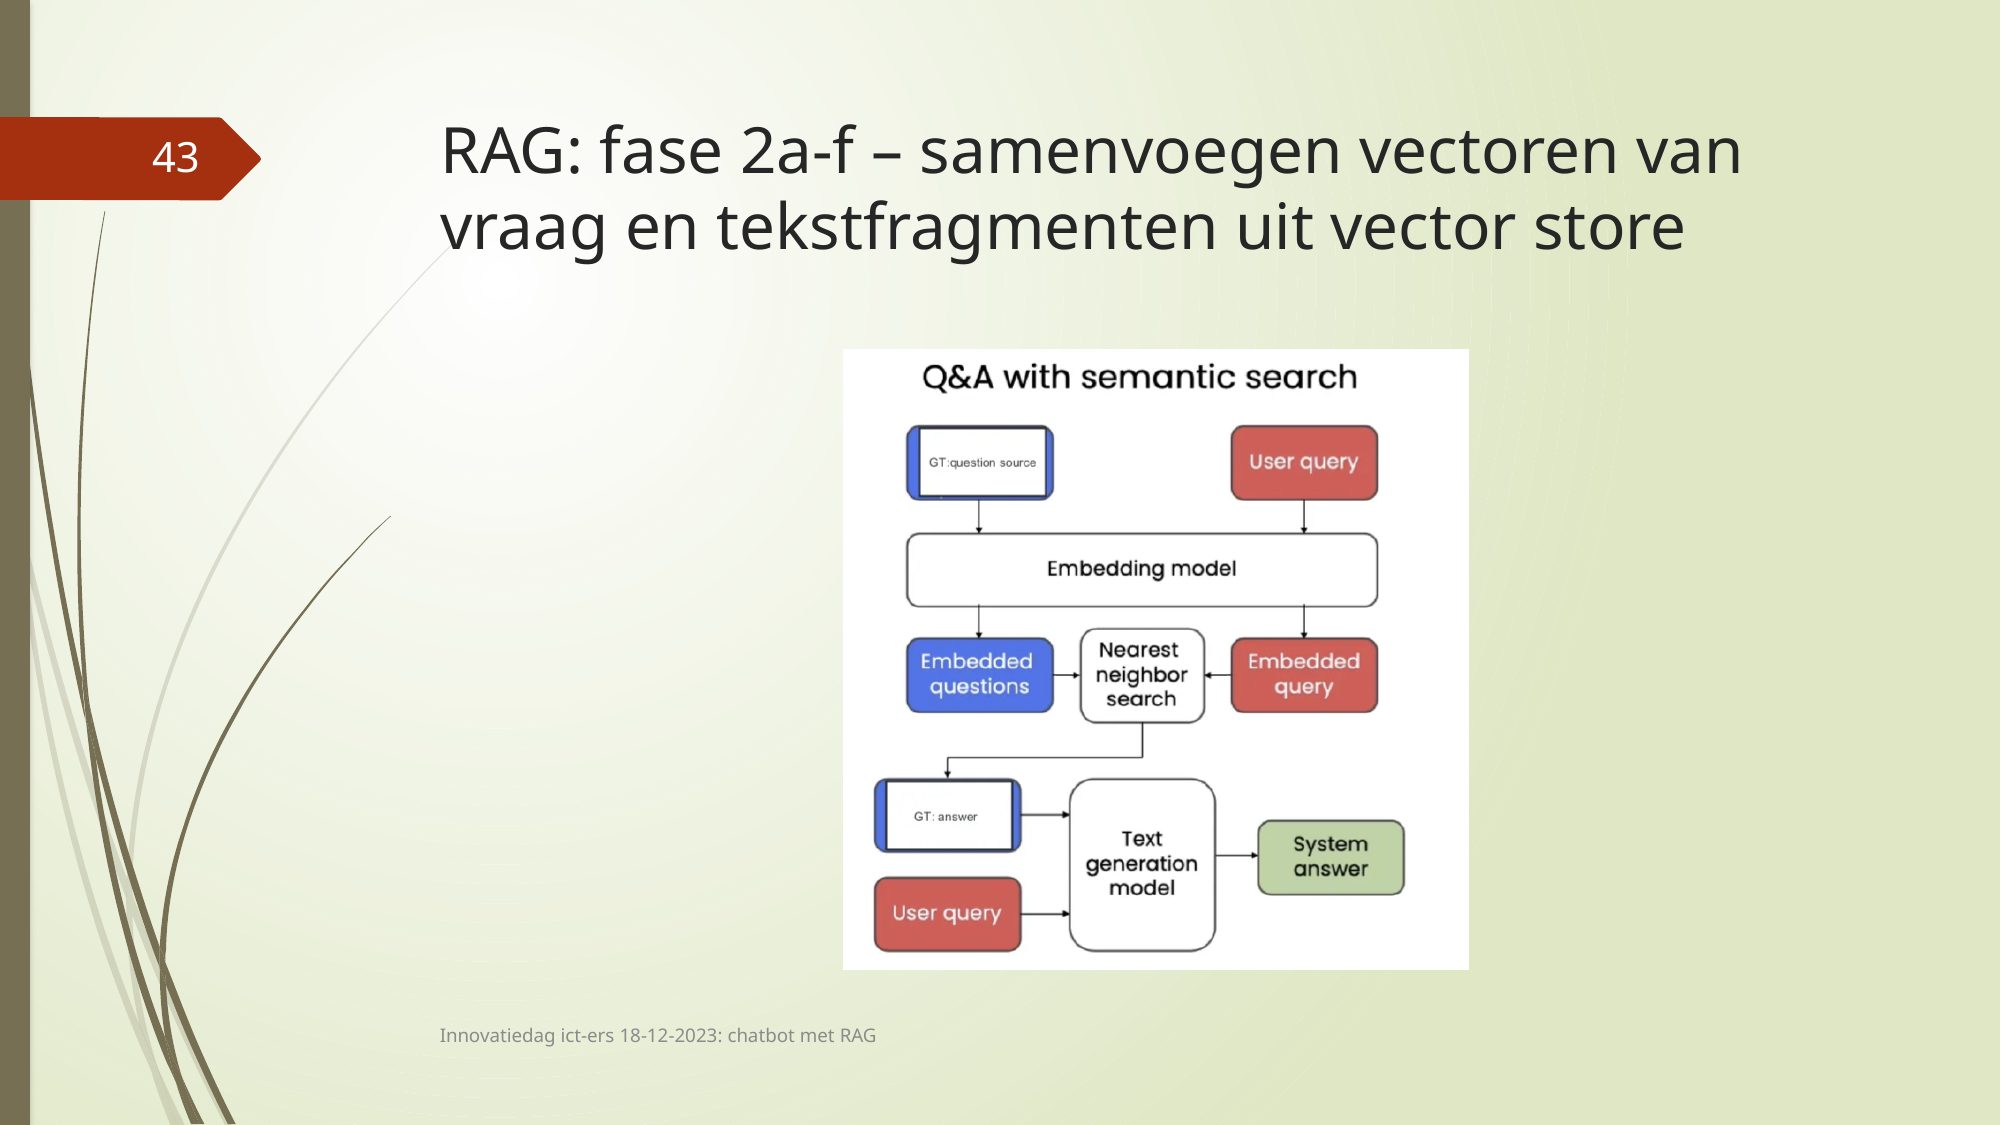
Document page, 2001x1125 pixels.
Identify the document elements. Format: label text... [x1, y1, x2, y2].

title RAG: fase 2a-f – samenvoegen vectoren van vraag en tekstfragmenten uit vector store [425, 102, 1888, 313]
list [843, 349, 1469, 971]
slide_number 43 [87, 129, 216, 190]
footer Innovatiedag ict-ers 18-12-2023: chatbot met RAG [424, 1006, 1675, 1067]
